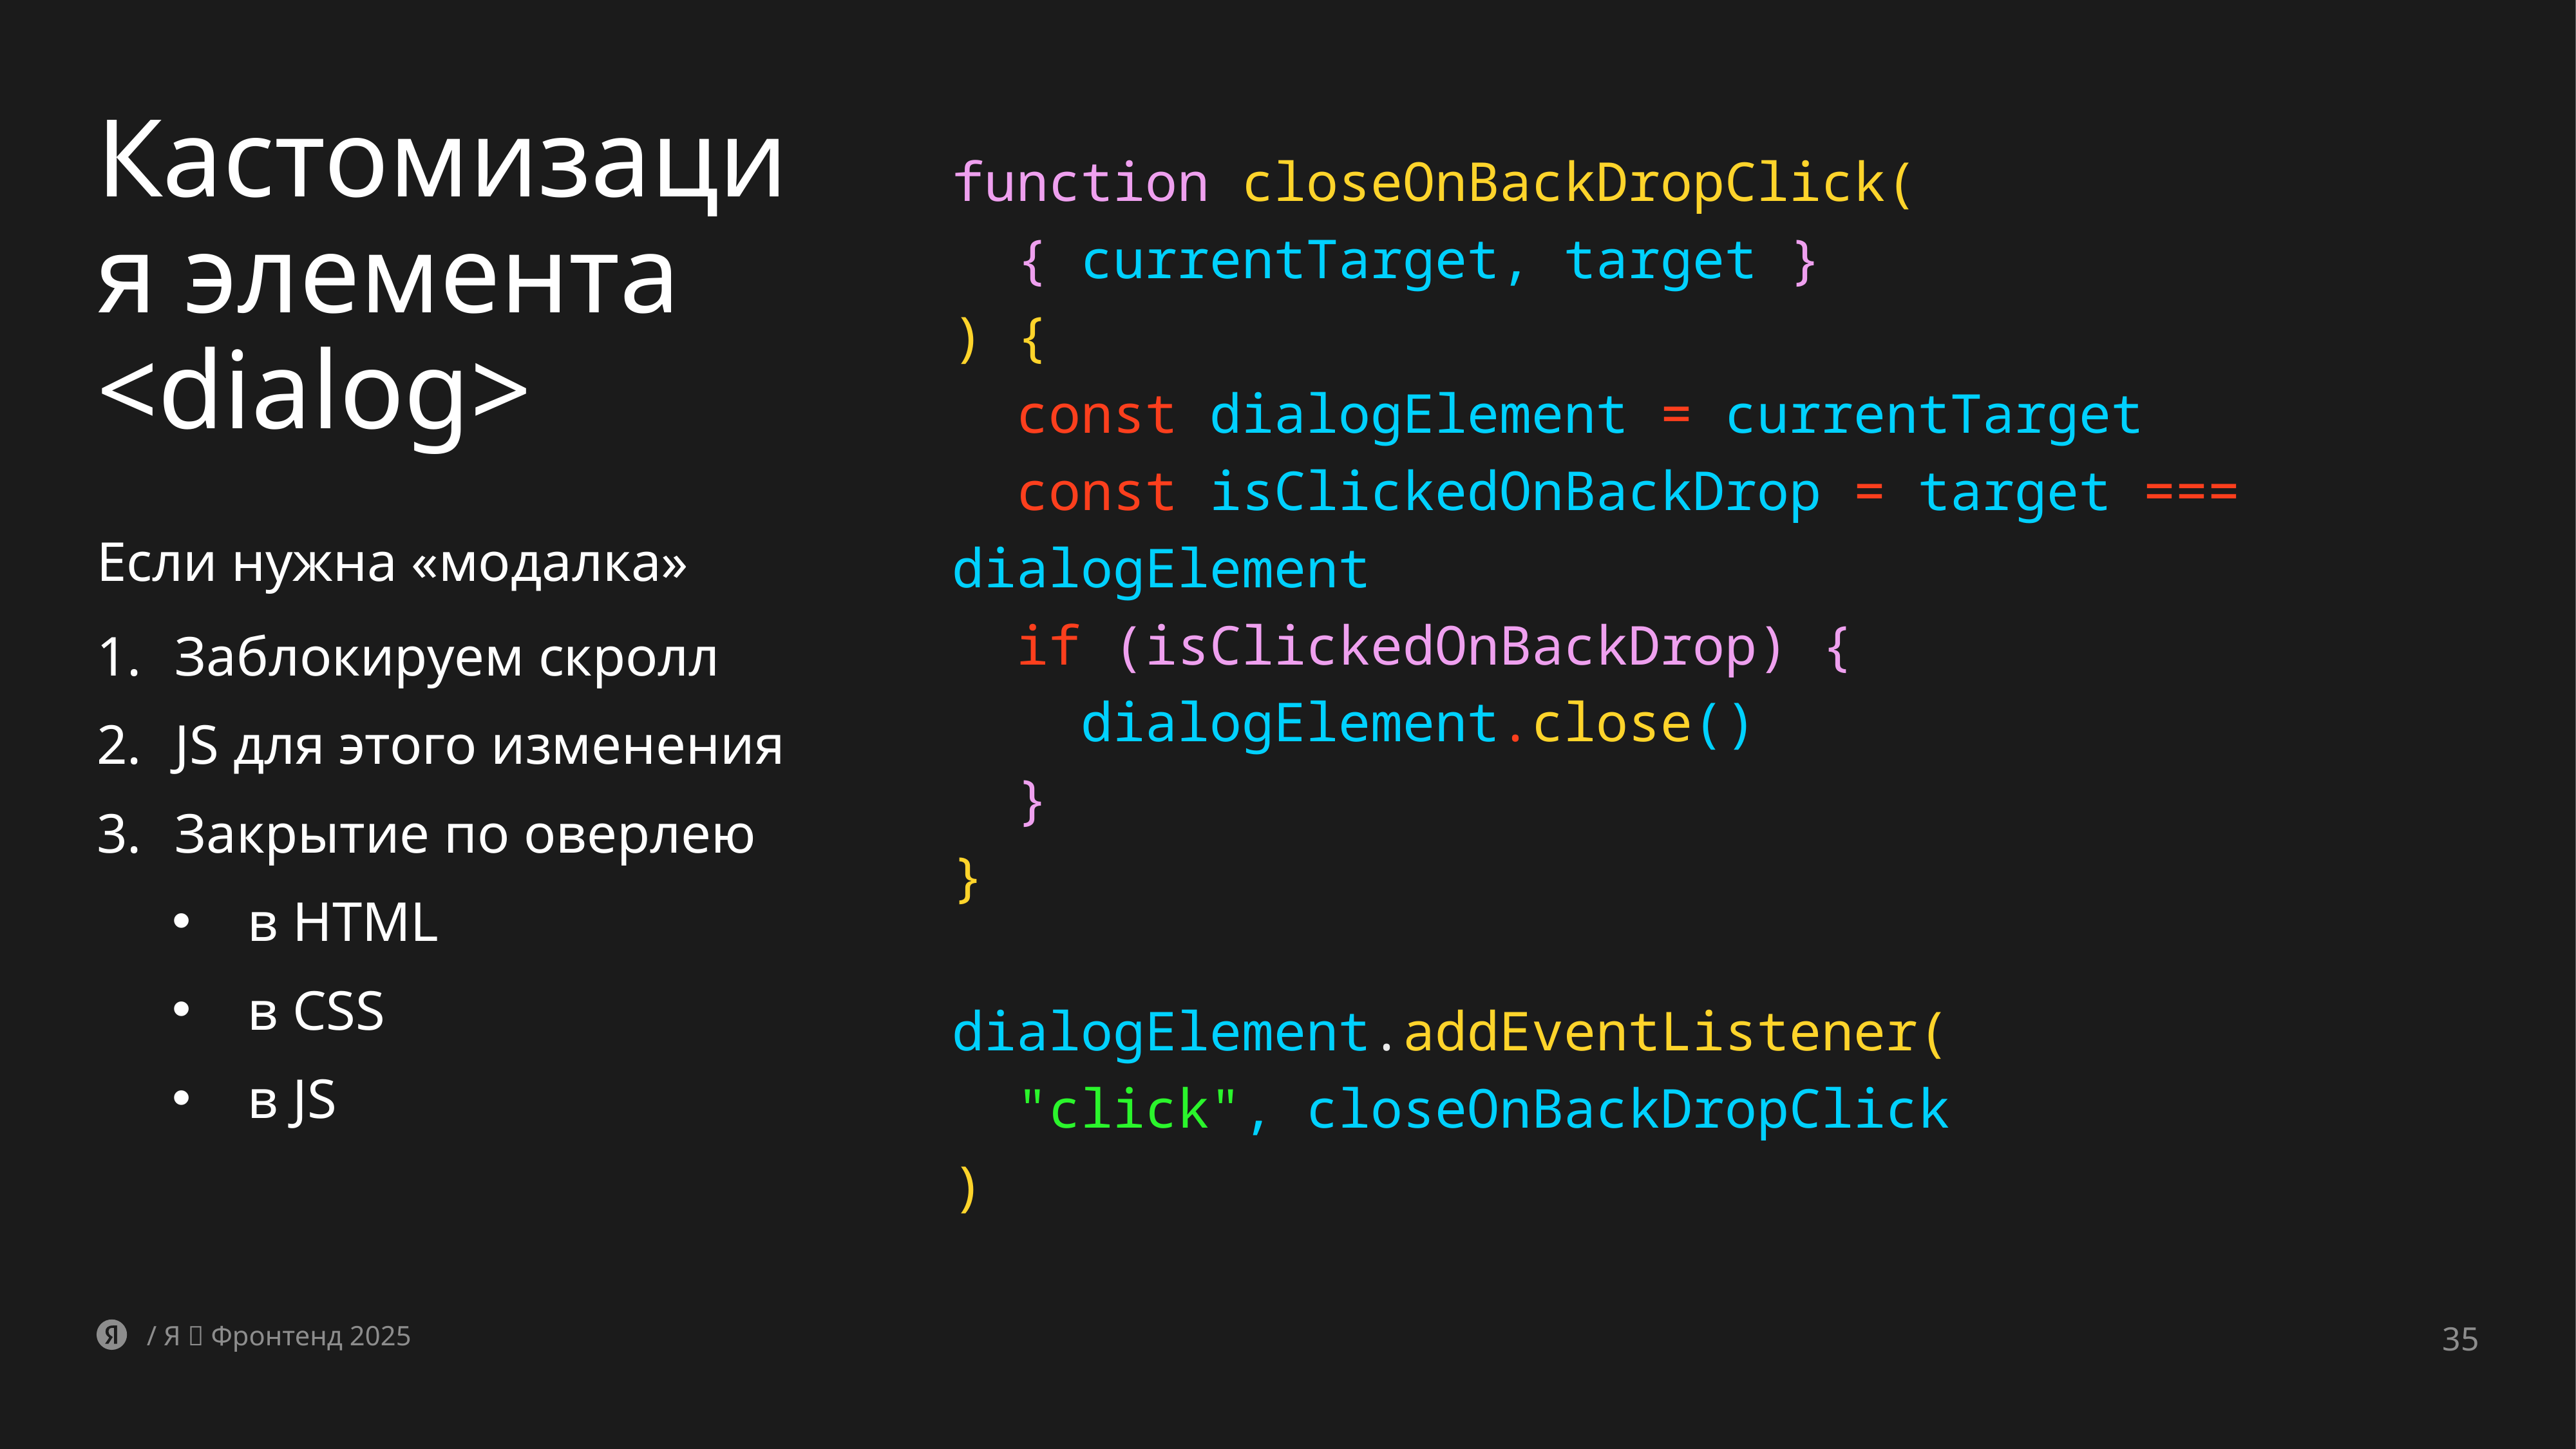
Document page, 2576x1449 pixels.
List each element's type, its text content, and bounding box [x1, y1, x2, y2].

slide_number 35 [2325, 1318, 2479, 1358]
list function closeOnBackDropClick( { currentTarget, target } ) { const dialogElement = currentTarget const isClickedOnBackDrop = target === dialogElement if (isClickedOnBackDrop) { dialogElement.close() } } dialogElement.addEventListener( "click", closeOnBackDropClick ) [907, 97, 2477, 1294]
title Кастомизация элемента <dialog> [97, 97, 809, 480]
list Если нужна «модалка» [97, 527, 809, 593]
list Заблокируем скролл JS для этого изменения Закрытие по оверлею в HTML в CSS в JS [97, 621, 809, 1247]
footer / Я 💛 Фронтенд 2025 [146, 1318, 1718, 1351]
